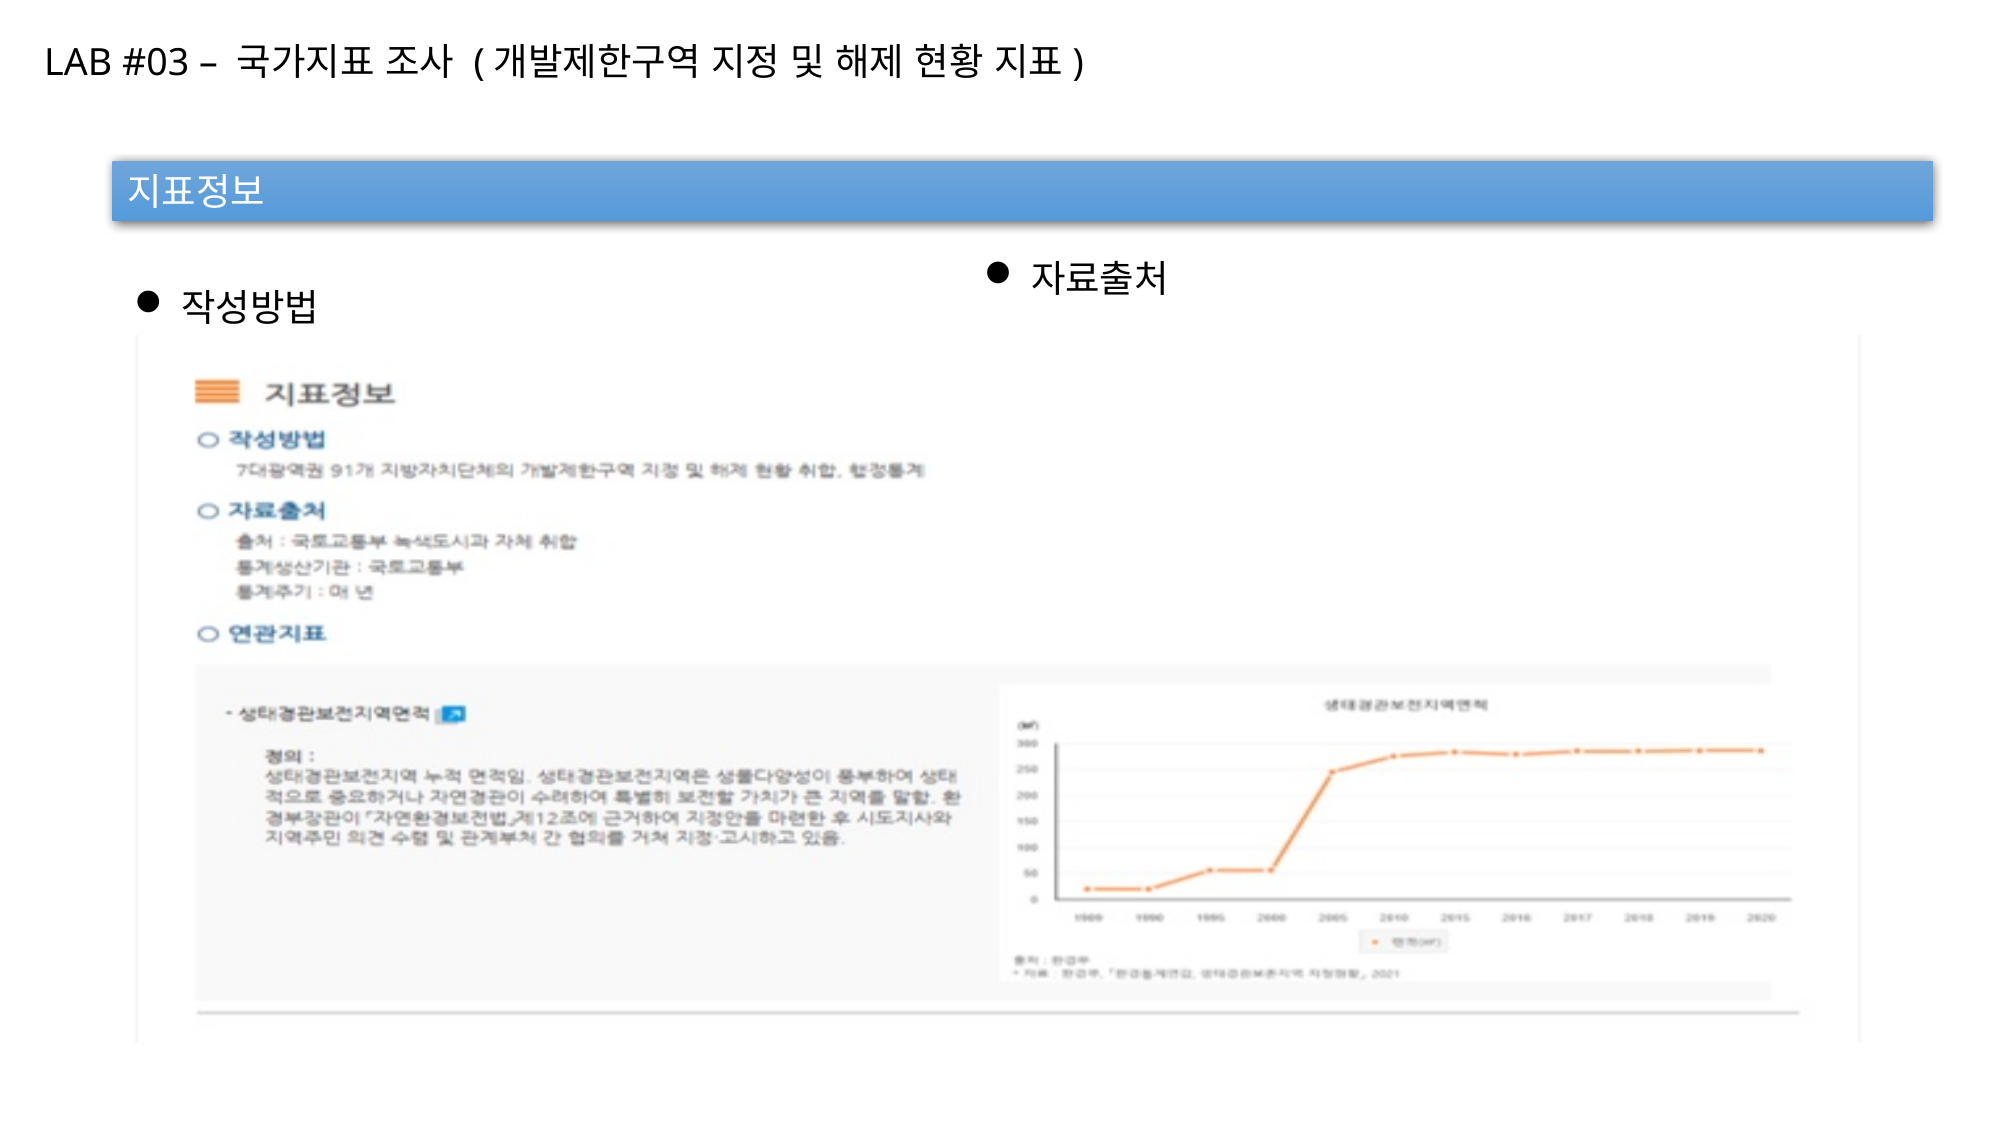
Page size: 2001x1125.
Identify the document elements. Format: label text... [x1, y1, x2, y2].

text_box 작성방법 [119, 276, 335, 334]
text_box 자료출처 [969, 248, 1184, 308]
text_box 지표정보 [112, 161, 1933, 221]
picture [112, 334, 1914, 1043]
text_box LAB #03 – 국가지표 조사 (개발제한구역 지정 및 해제 현황 지표) [29, 30, 1947, 91]
